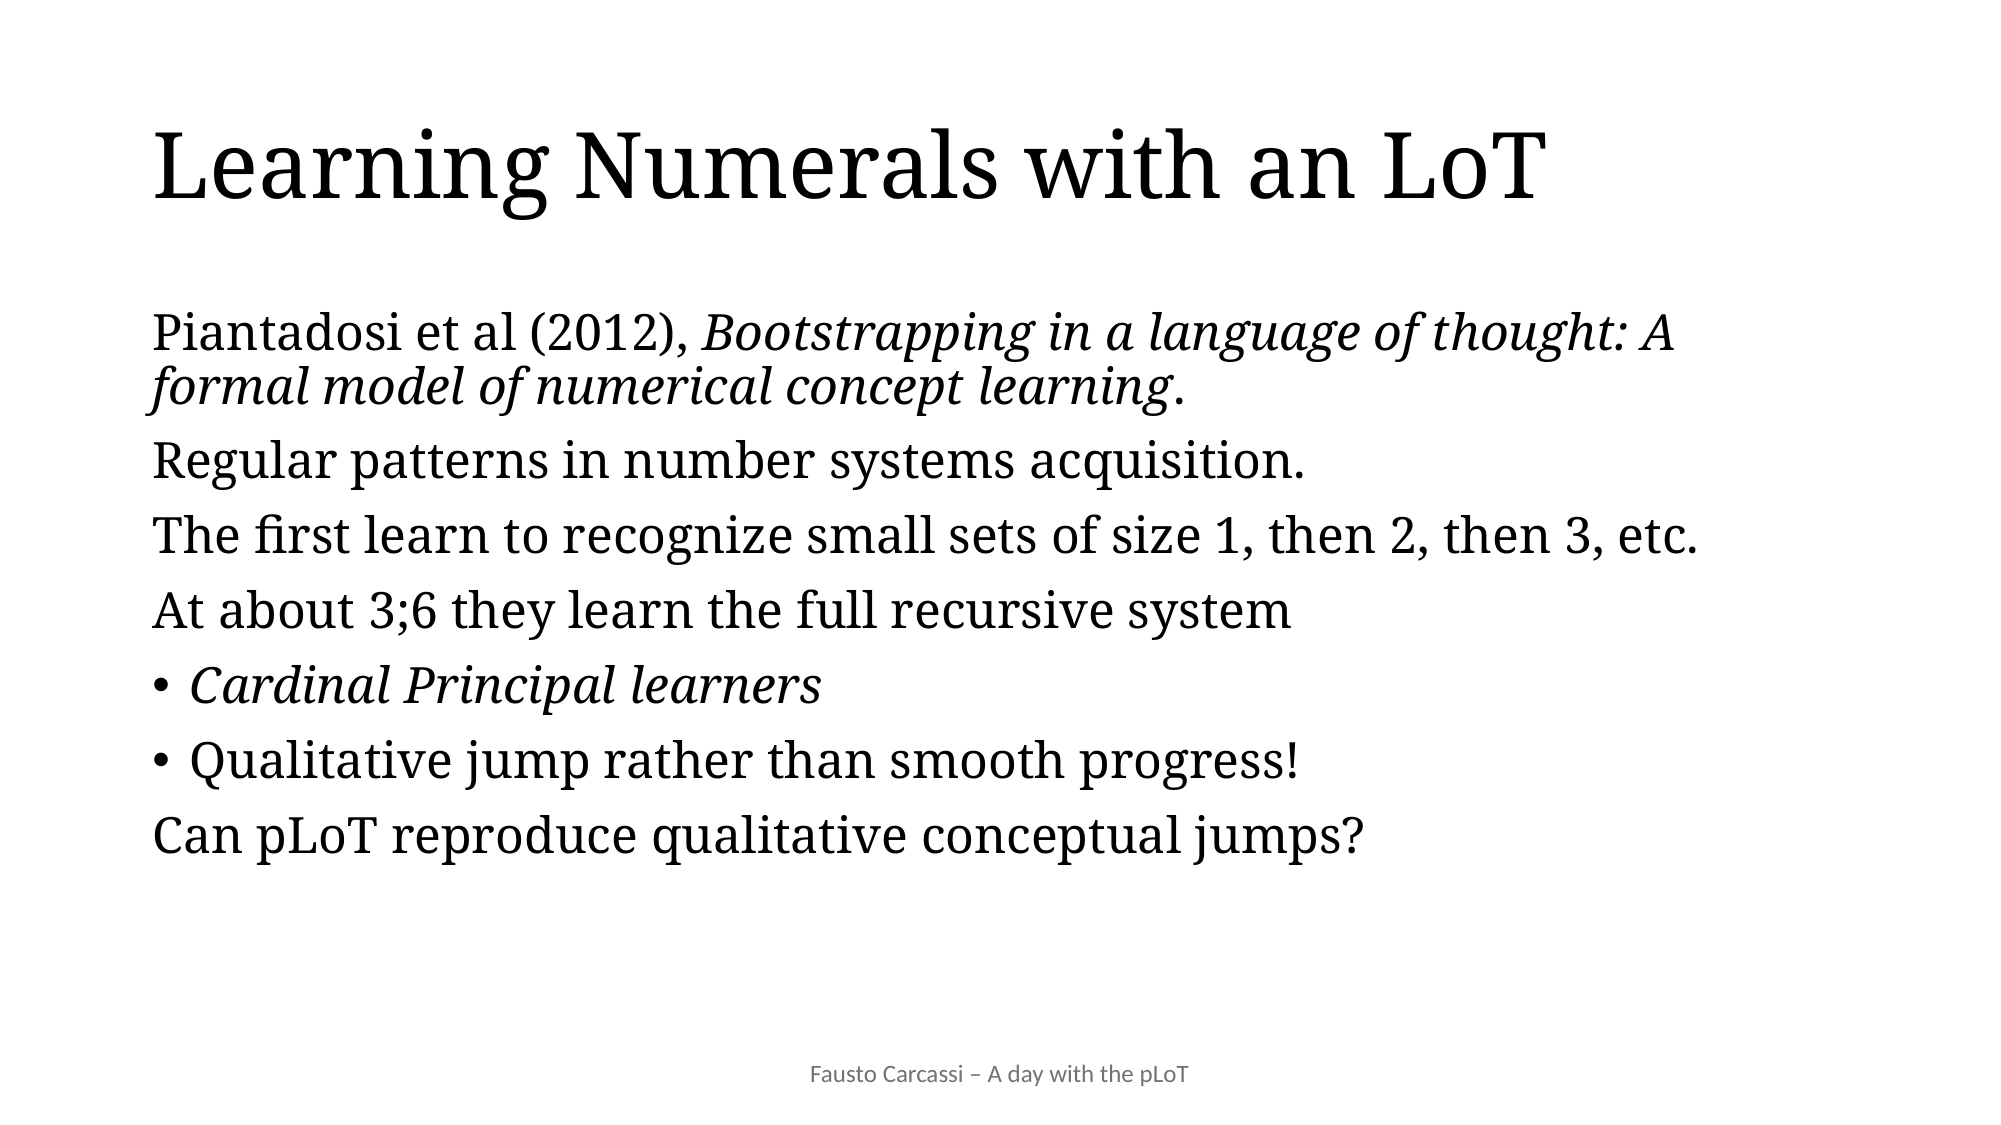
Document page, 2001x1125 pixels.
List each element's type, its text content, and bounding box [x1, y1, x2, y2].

title Learning Numerals with an LoT [137, 59, 1863, 278]
footer Fausto Carcassi – A day with the pLoT [662, 1042, 1338, 1103]
list Piantadosi et al (2012), Bootstrapping in a language of thought: A formal model of numerical concept learning. Regular patterns in number systems acquisition. The first learn to recognize small sets of size 1, then 2, then 3, etc. At about 3;6 they learn the full recursive system Cardinal Principal learners Qualitative jump rather than smooth progress! Can pLoT reproduce qualitative conceptual jumps? [137, 299, 1863, 958]
